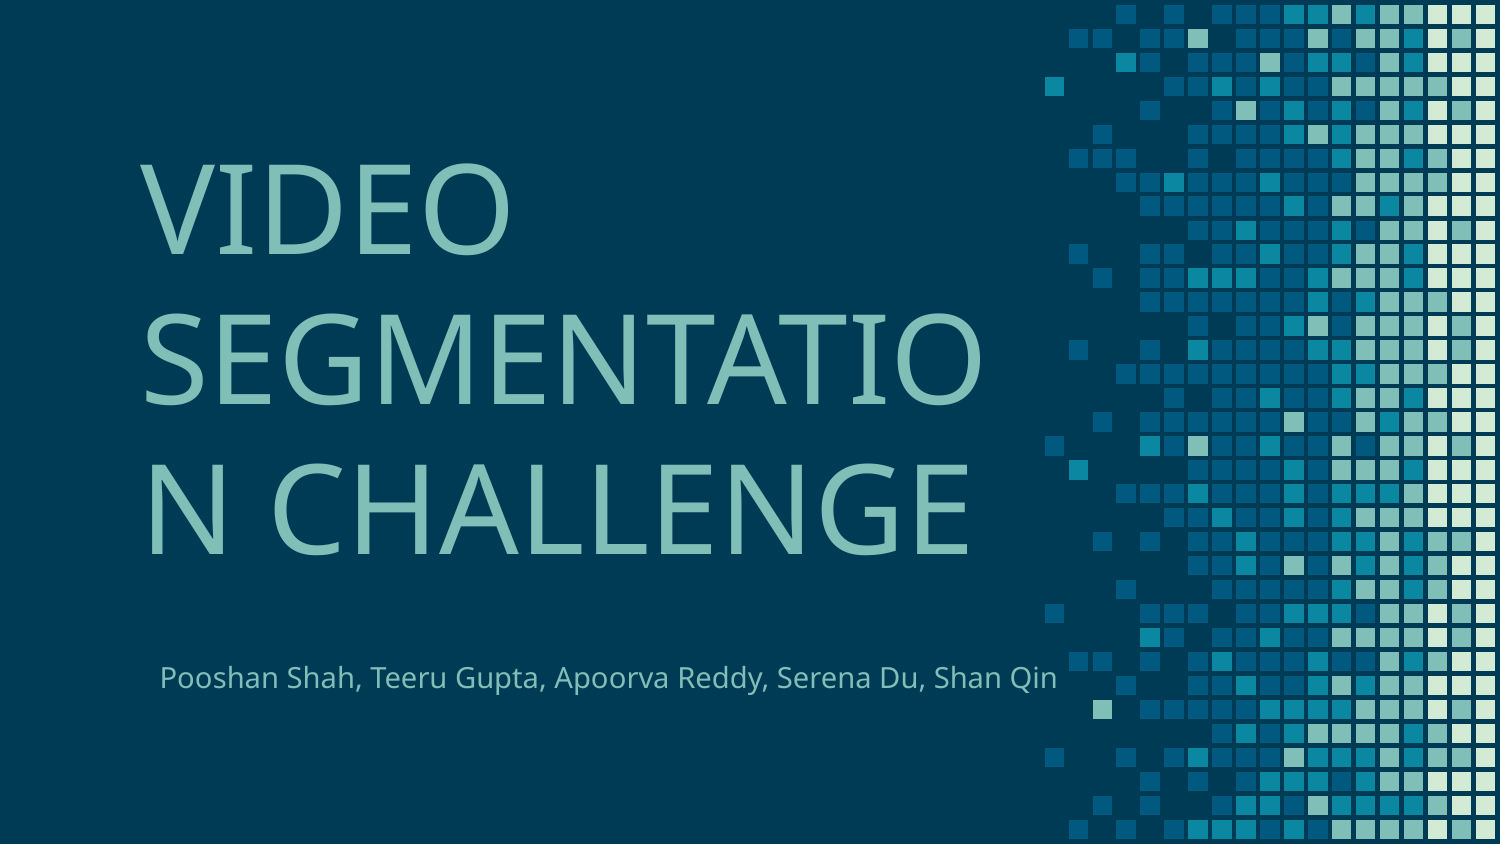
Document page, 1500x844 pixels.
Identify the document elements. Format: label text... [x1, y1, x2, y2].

picture [780, 315, 846, 403]
picture [221, 315, 269, 403]
picture [359, 465, 426, 553]
picture [532, 465, 581, 553]
picture [918, 465, 966, 553]
picture [153, 465, 222, 553]
picture [898, 314, 979, 405]
title VIDEO SEGMENTATION CHALLENGE [125, 114, 1040, 305]
picture [597, 465, 646, 553]
title Pooshan Shah, Teeru Gupta, Apoorva Reddy, Serena Du, Shan Qin [144, 644, 1153, 732]
picture [708, 315, 785, 403]
picture [382, 315, 470, 403]
picture [147, 314, 202, 405]
picture [648, 315, 714, 403]
picture [440, 465, 517, 553]
picture [275, 464, 341, 555]
picture [662, 465, 710, 553]
picture [495, 315, 543, 403]
picture [732, 465, 801, 553]
picture [822, 464, 895, 555]
picture [286, 314, 359, 405]
picture [564, 315, 633, 403]
picture [854, 315, 885, 403]
